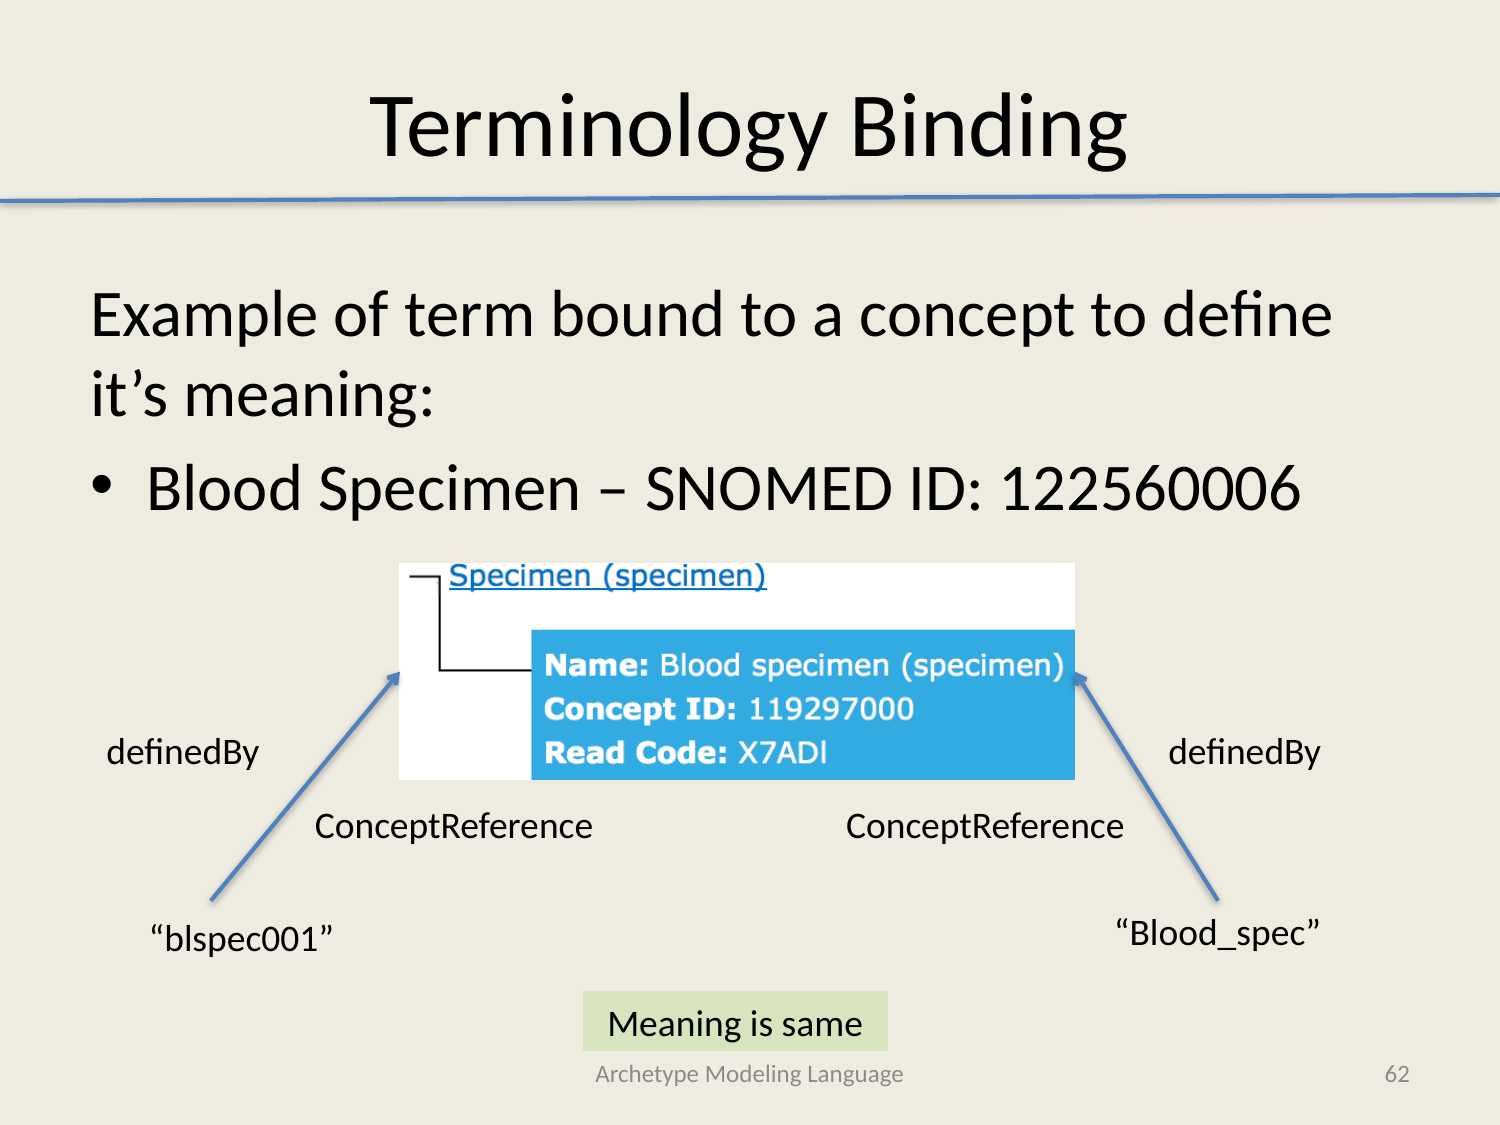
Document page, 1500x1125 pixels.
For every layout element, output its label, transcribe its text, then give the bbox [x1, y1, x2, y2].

slide_number 62 [1074, 1042, 1425, 1103]
text_box Meaning is same [582, 991, 888, 1051]
text_box definedBy [91, 719, 205, 779]
picture [399, 563, 1076, 781]
footer Archetype Modeling Language [512, 1042, 988, 1103]
title Terminology Binding [75, 45, 1425, 193]
text_box “Blood_spec” [1098, 900, 1338, 961]
list Example of term bound to a concept to define it’s meaning: Blood Specimen – SNOMED ID: 122560006 [75, 262, 1425, 1005]
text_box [0, 194, 1500, 202]
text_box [1074, 671, 1219, 901]
text_box “blspec001” [133, 906, 372, 966]
text_box ConceptReference [831, 793, 1069, 854]
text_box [210, 671, 401, 901]
text_box definedBy [1223, 719, 1392, 779]
text_box ConceptReference [404, 793, 613, 854]
